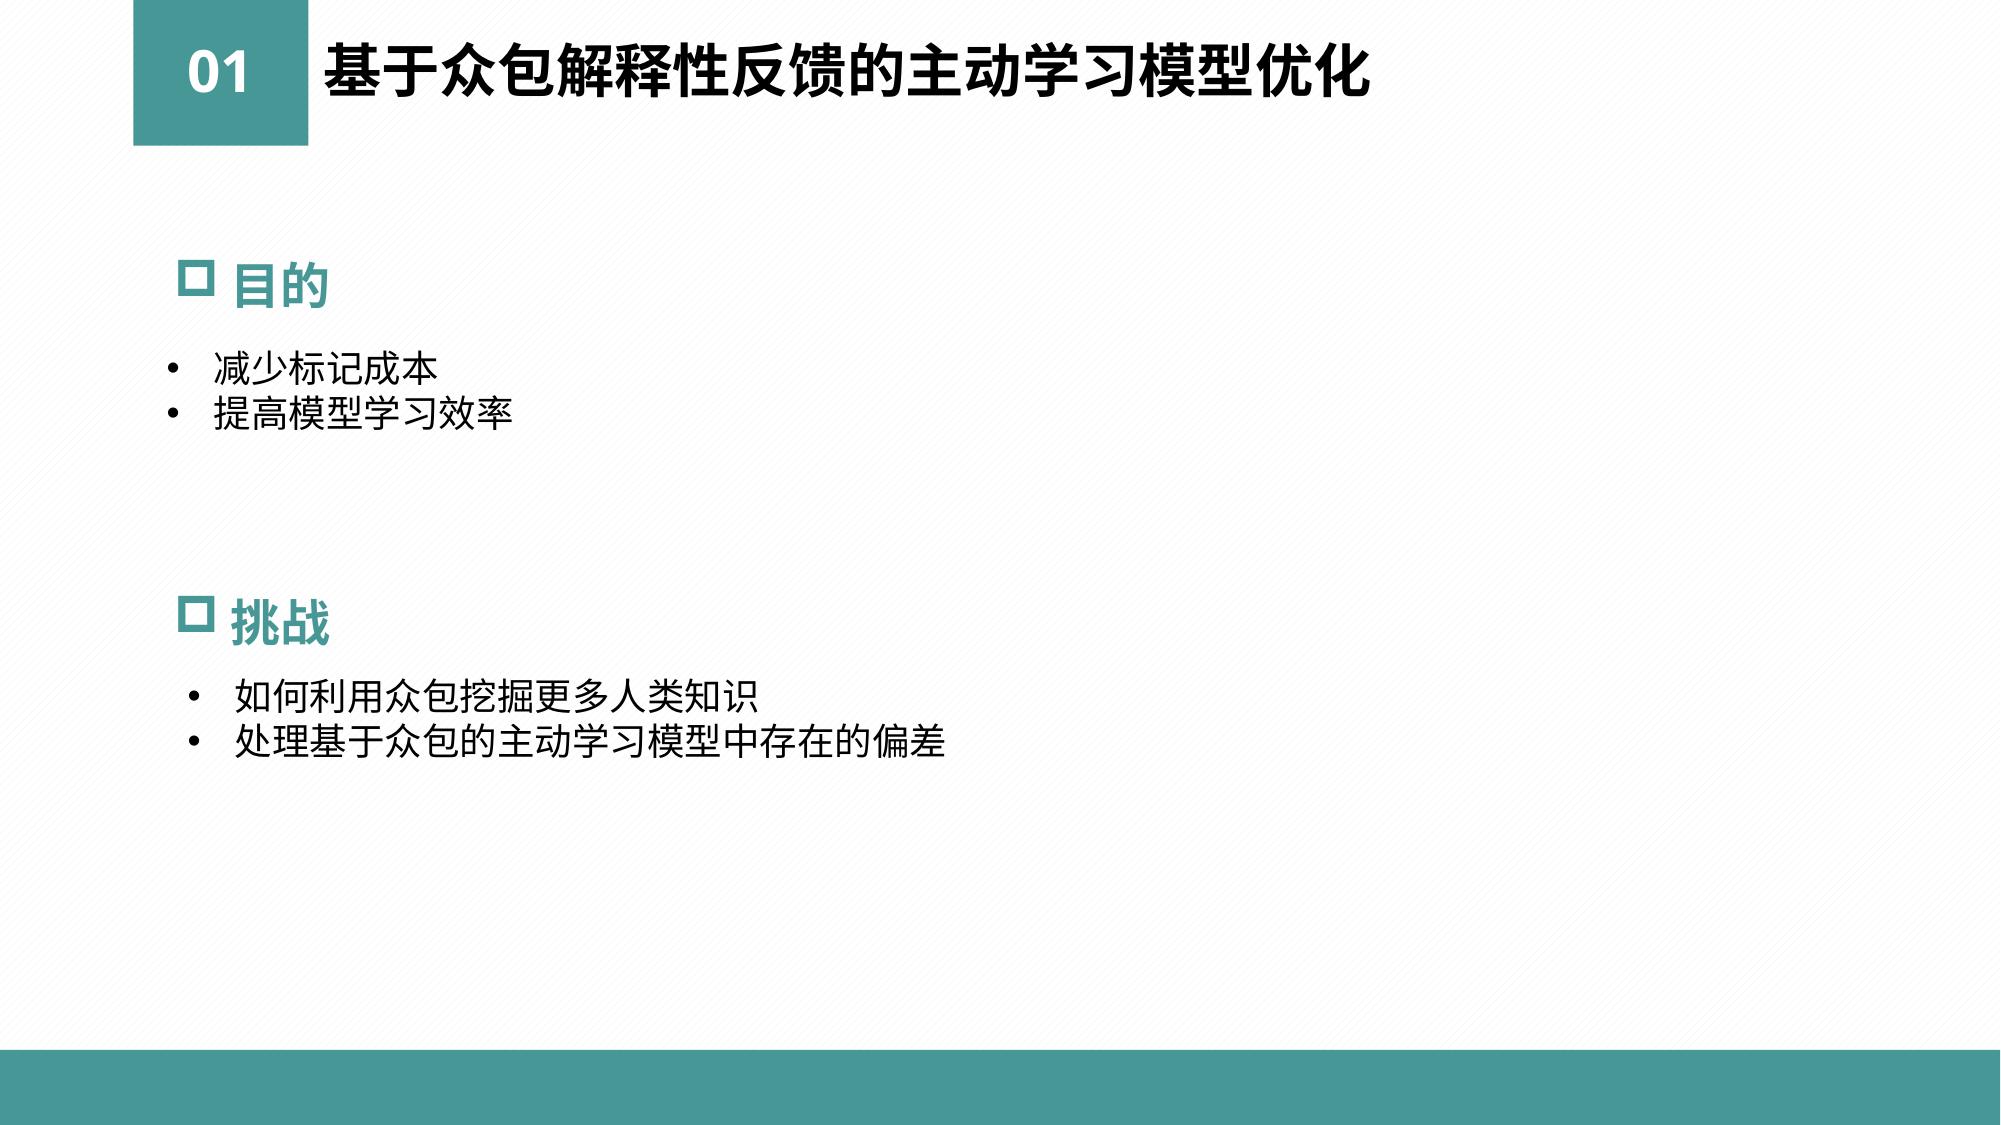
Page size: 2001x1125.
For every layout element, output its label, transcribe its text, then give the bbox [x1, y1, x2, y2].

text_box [149, 246, 531, 444]
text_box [158, 583, 967, 772]
list 01 [133, 34, 309, 105]
list 基于众包解释性反馈的主动学习模型优化 [308, 34, 1413, 100]
